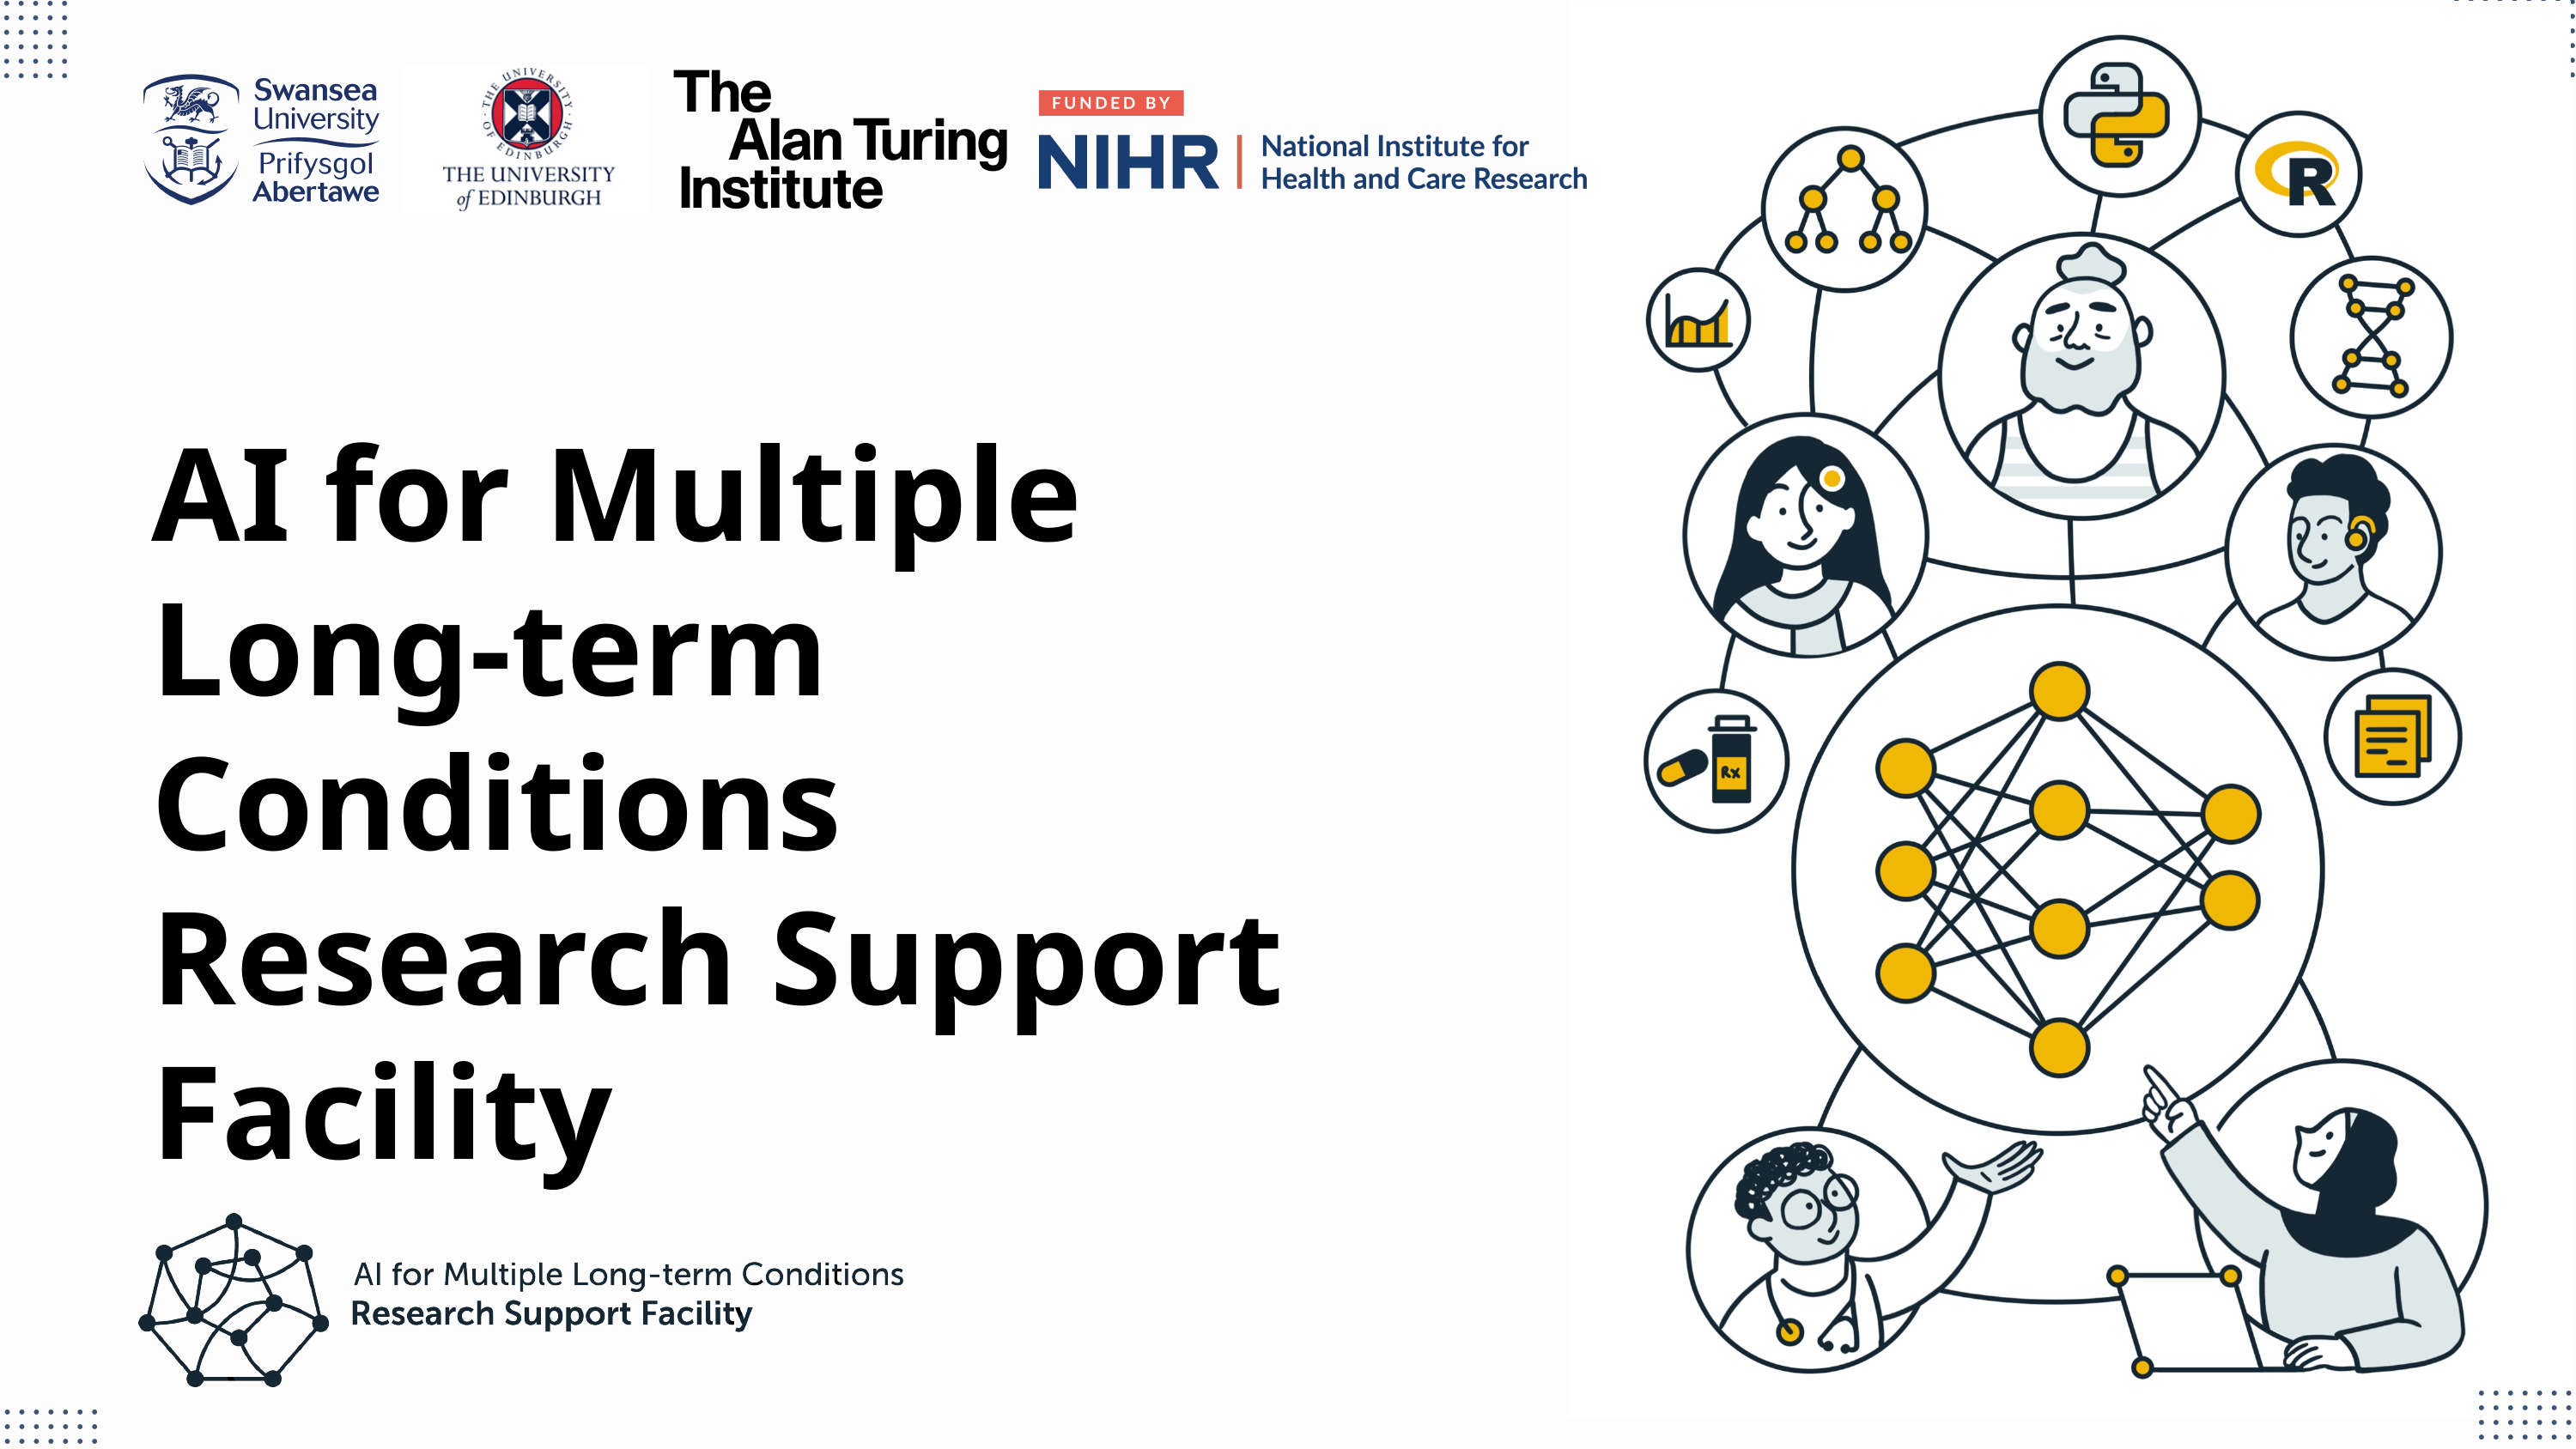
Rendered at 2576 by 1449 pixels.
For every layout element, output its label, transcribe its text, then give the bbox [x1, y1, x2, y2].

picture [138, 1212, 903, 1387]
picture [672, 68, 1008, 210]
picture [401, 66, 647, 213]
text_box AI for Multiple Long-term Conditions Research Support Facility [138, 405, 1436, 1191]
picture [0, 1410, 97, 1449]
picture [0, 0, 68, 79]
picture [1039, 0, 2576, 1449]
picture [138, 70, 385, 209]
